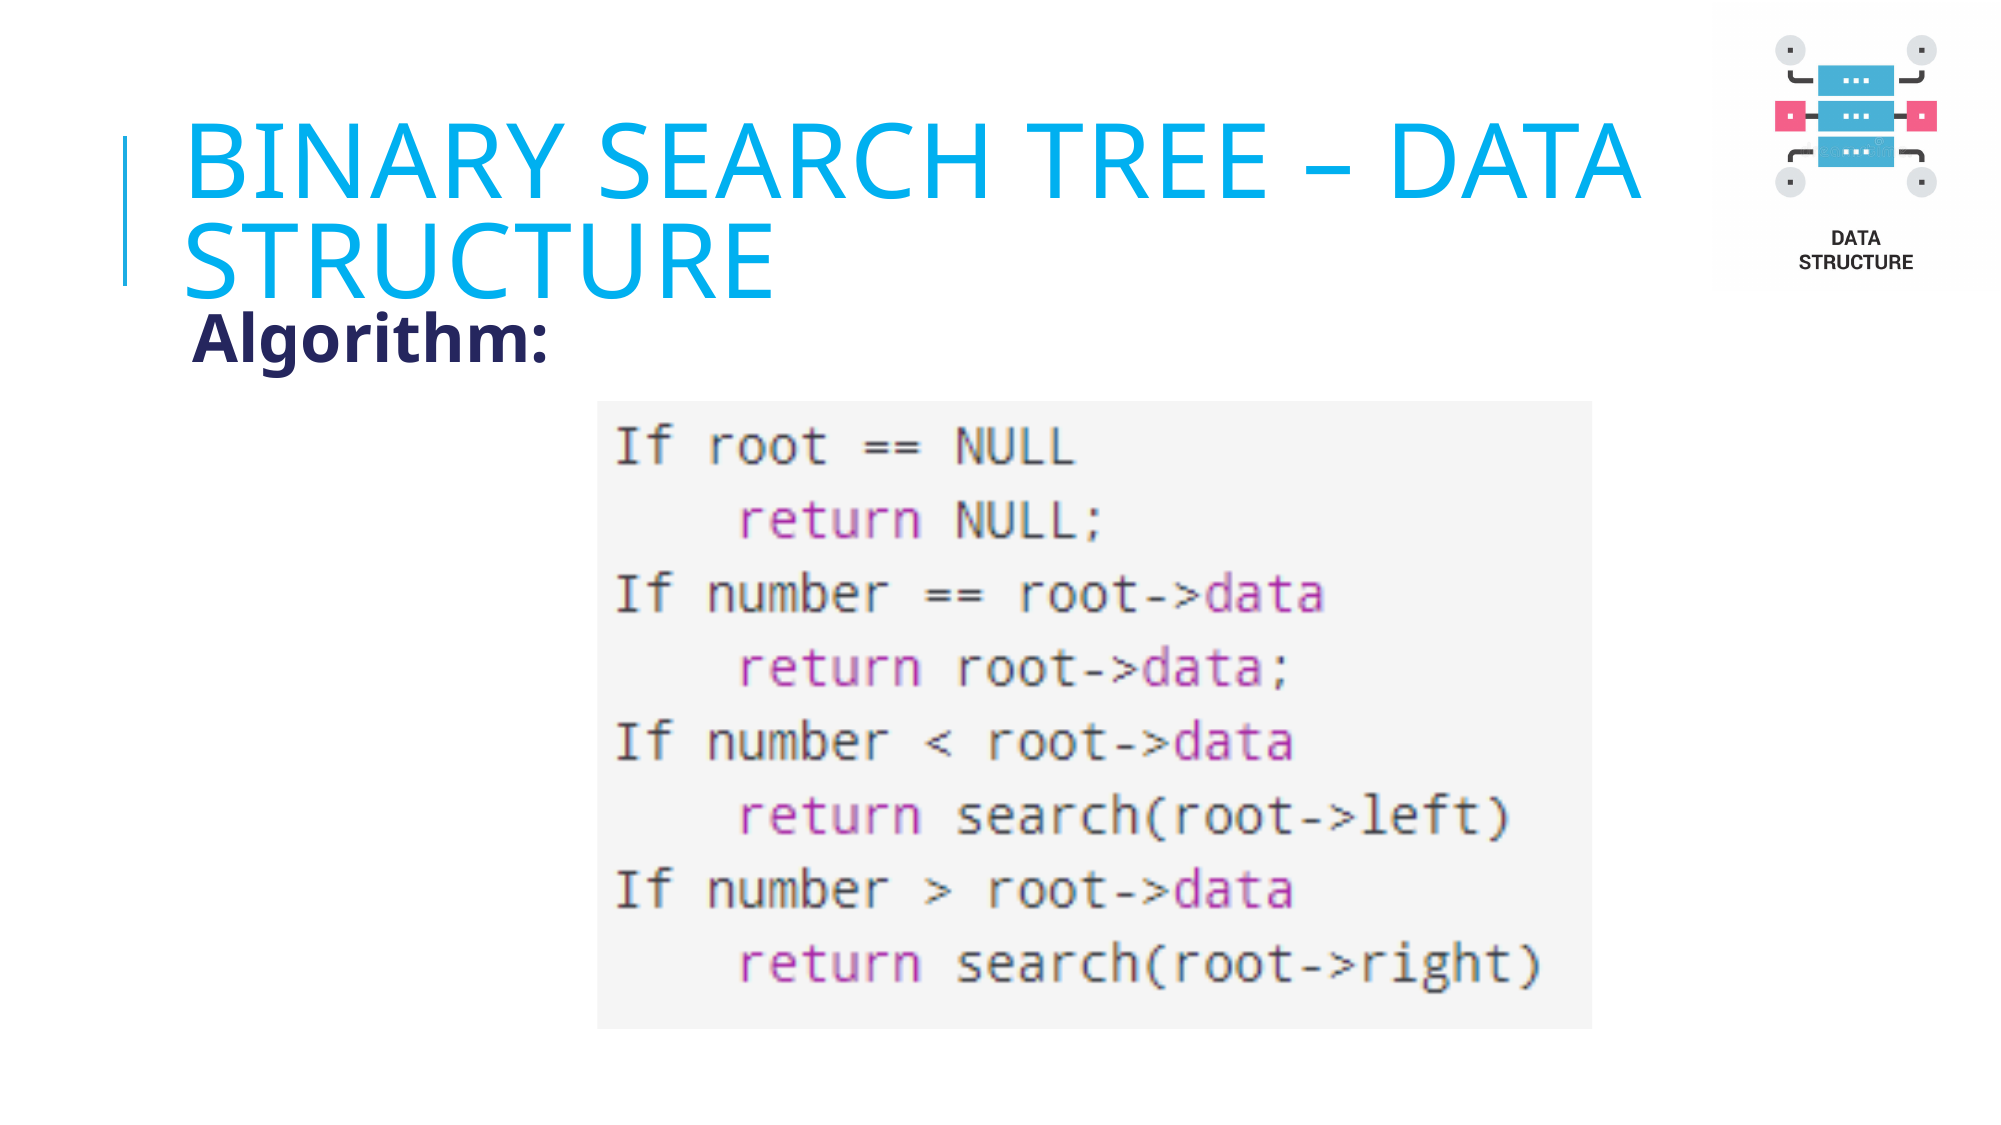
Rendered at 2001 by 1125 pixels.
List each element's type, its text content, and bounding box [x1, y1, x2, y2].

picture [597, 401, 1593, 1030]
title BINARY SEARCH TREE – DATA STRUCTURE [168, 96, 1763, 297]
picture [1712, 2, 2000, 291]
list Algorithm: [168, 297, 1943, 1084]
